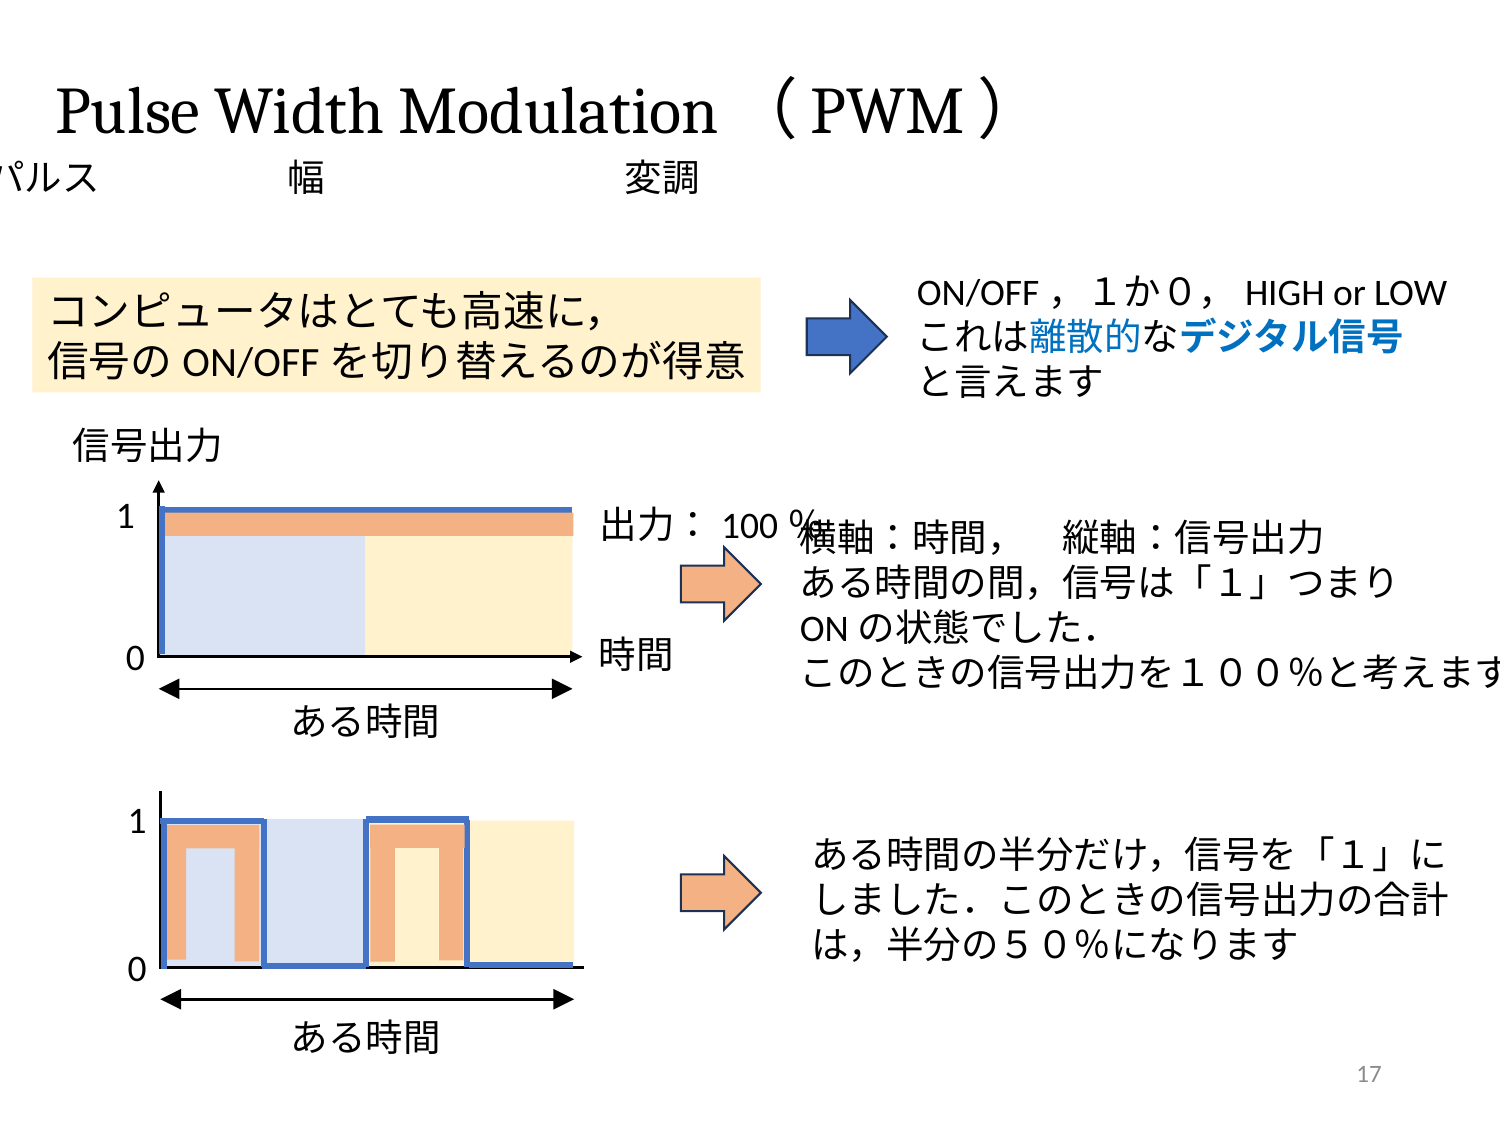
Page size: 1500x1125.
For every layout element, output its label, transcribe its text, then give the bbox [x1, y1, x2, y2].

text_box [165, 512, 575, 537]
text_box ON/OFF，１か０，HIGH or LOW これは離散的なデジタル信号 と言えます [902, 260, 1462, 410]
text_box 横軸：時間， 縦軸：信号出力 ある時間の間，信号は「１」つまり ONの状態でした． このときの信号出力を１００％と考えます [785, 506, 1500, 702]
text_box [805, 297, 889, 376]
text_box [366, 537, 573, 655]
text_box パルス 幅 変調 [0, 146, 715, 207]
text_box [470, 820, 575, 966]
text_box 0 [112, 936, 162, 997]
text_box [679, 853, 763, 933]
text_box [264, 818, 366, 963]
text_box ある時間の半分だけ，信号を「１」に しました．このときの信号出力の合計 は，半分の５０％になります [796, 823, 1464, 974]
text_box [369, 849, 464, 966]
text_box ある時間 [275, 1006, 456, 1067]
text_box 時間 [584, 623, 727, 684]
text_box [167, 824, 260, 849]
text_box 0 [111, 625, 160, 686]
text_box [679, 554, 763, 623]
text_box 信号出力 [57, 415, 275, 475]
text_box [369, 823, 466, 849]
text_box [167, 824, 261, 966]
text_box [234, 829, 260, 962]
text_box 1 [100, 483, 150, 544]
text_box [369, 829, 396, 963]
text_box ある時間 [275, 690, 456, 751]
title Pulse Width Modulation（PWM） [40, 46, 1212, 178]
text_box [163, 537, 366, 655]
slide_number 17 [1059, 1042, 1397, 1103]
text_box [438, 828, 464, 961]
text_box コンピュータはとても高速に， 信号のON/OFFを切り替えるのが得意 [32, 277, 761, 393]
text_box [167, 827, 187, 961]
text_box 1 [112, 788, 162, 848]
text_box 出力：100％ [585, 493, 840, 554]
